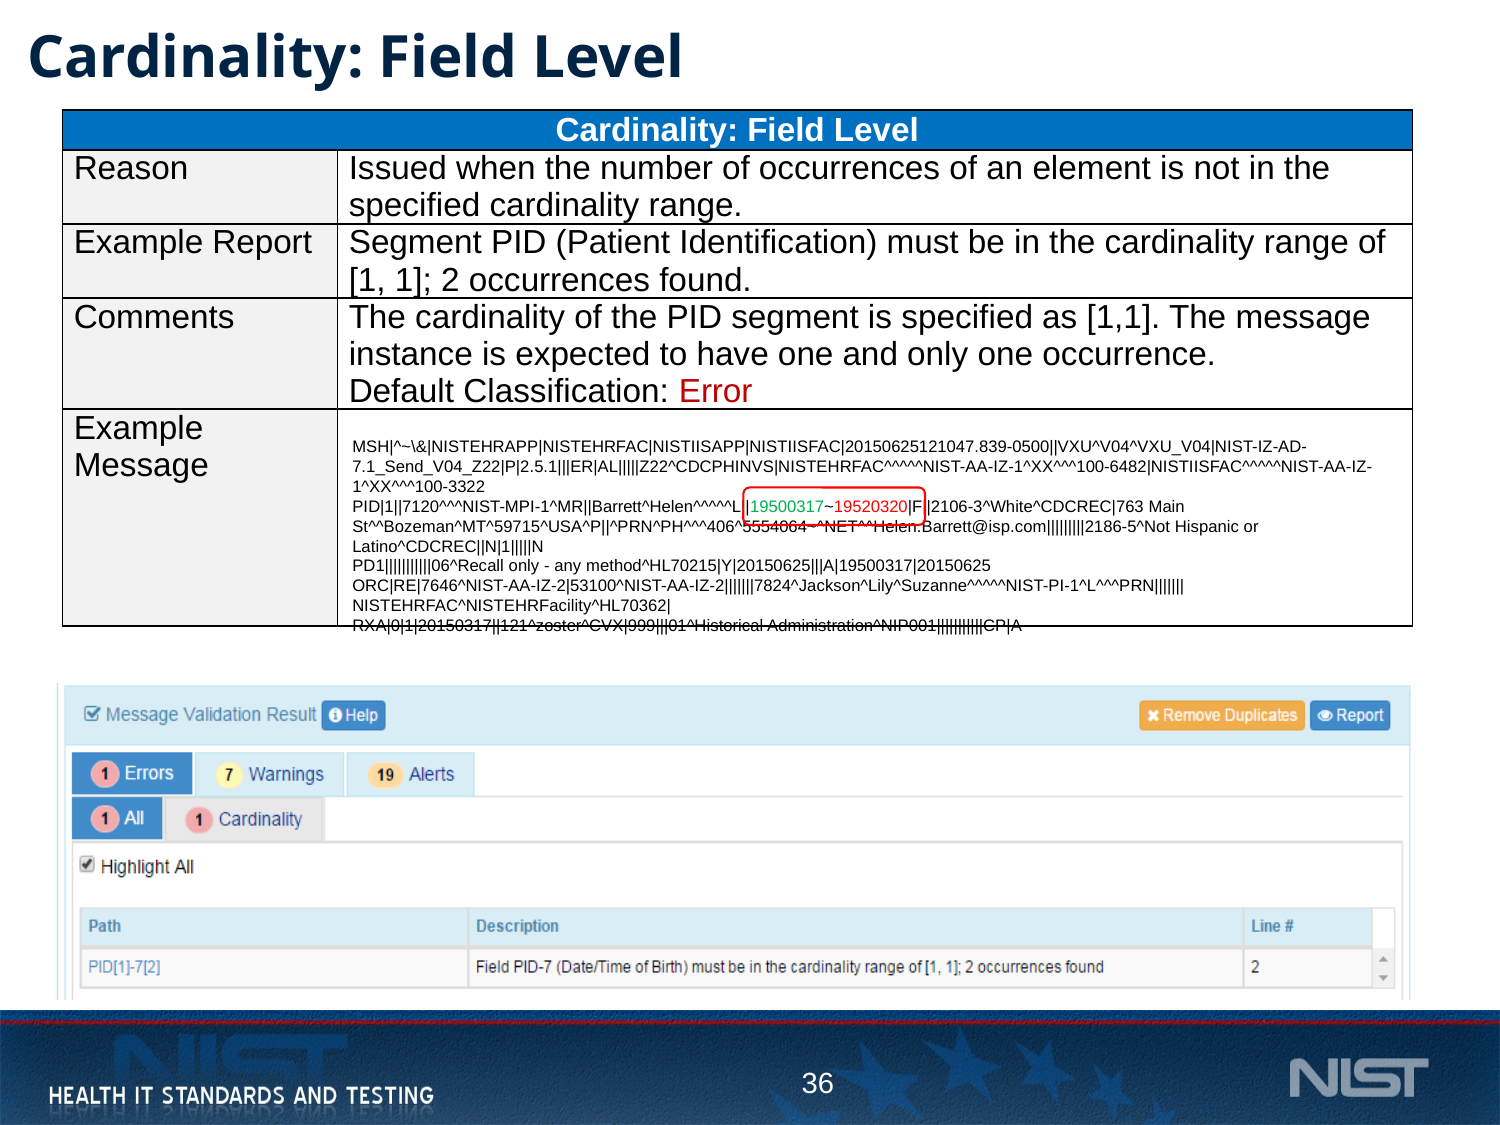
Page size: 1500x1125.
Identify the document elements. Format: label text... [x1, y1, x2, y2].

text_box MSH|^~\&|NISTEHRAPP|NISTEHRFAC|NISTIISAPP|NISTIISFAC|20150625121047.839-0500||VXU^V04^VXU_V04|NIST-IZ-AD-7.1_Send_V04_Z22|P|2.5.1|||ER|AL|||||Z22^CDCPHINVS|NISTEHRFAC^^^^^NIST-AA-IZ-1^XX^^^100-6482|NISTIISFAC^^^^^NIST-AA-IZ-1^XX^^^100-3322 PID|1||7120^^^NIST-MPI-1^MR||Barrett^Helen^^^^^L||19500317~19520320|F||2106-3^White^CDCREC|763 Main St^^Bozeman^MT^59715^USA^P||^PRN^PH^^^406^5554064~^NET^^Helen.Barrett@isp.com|||||||||2186-5^Not Hispanic or Latino^CDCREC||N|1|||||N PD1|||||||||||06^Recall only - any method^HL70215|Y|20150625|||A|19500317|20150625 ORC|RE|7646^NIST-AA-IZ-2|53100^NIST-AA-IZ-2|||||||7824^Jackson^Lily^Suzanne^^^^^NIST-PI-1^L^^^PRN|||||||NISTEHRFAC^NISTEHRFacility^HL70362| RXA|0|1|20150317||121^zoster^CVX|999|||01^Historical Administration^NIP001|||||||||||CP|A [337, 428, 1400, 643]
picture [51, 683, 1413, 1001]
table_cell [338, 410, 1412, 625]
table_cell Reason [63, 151, 337, 223]
slide_number 36 [642, 1056, 994, 1125]
table_cell The cardinality of the PID segment is specified as [1,1]. The message instance is expected to have one and only one occurrence. Default Classification: Error [338, 299, 1412, 408]
table_header Cardinality: Field Level [63, 111, 1412, 149]
table_cell Segment PID (Patient Identification) must be in the cardinality range of [1, 1]; 2 occurrences found. [338, 225, 1412, 297]
table_cell Issued when the number of occurrences of an element is not in the specified cardinality range. [338, 151, 1412, 223]
text_box [741, 485, 928, 528]
table_cell Example Message [63, 410, 337, 625]
title Cardinality: Field Level [12, 11, 1363, 98]
picture [0, 1010, 1500, 1125]
table_cell Example Report [63, 225, 337, 297]
table_cell Comments [63, 299, 337, 408]
